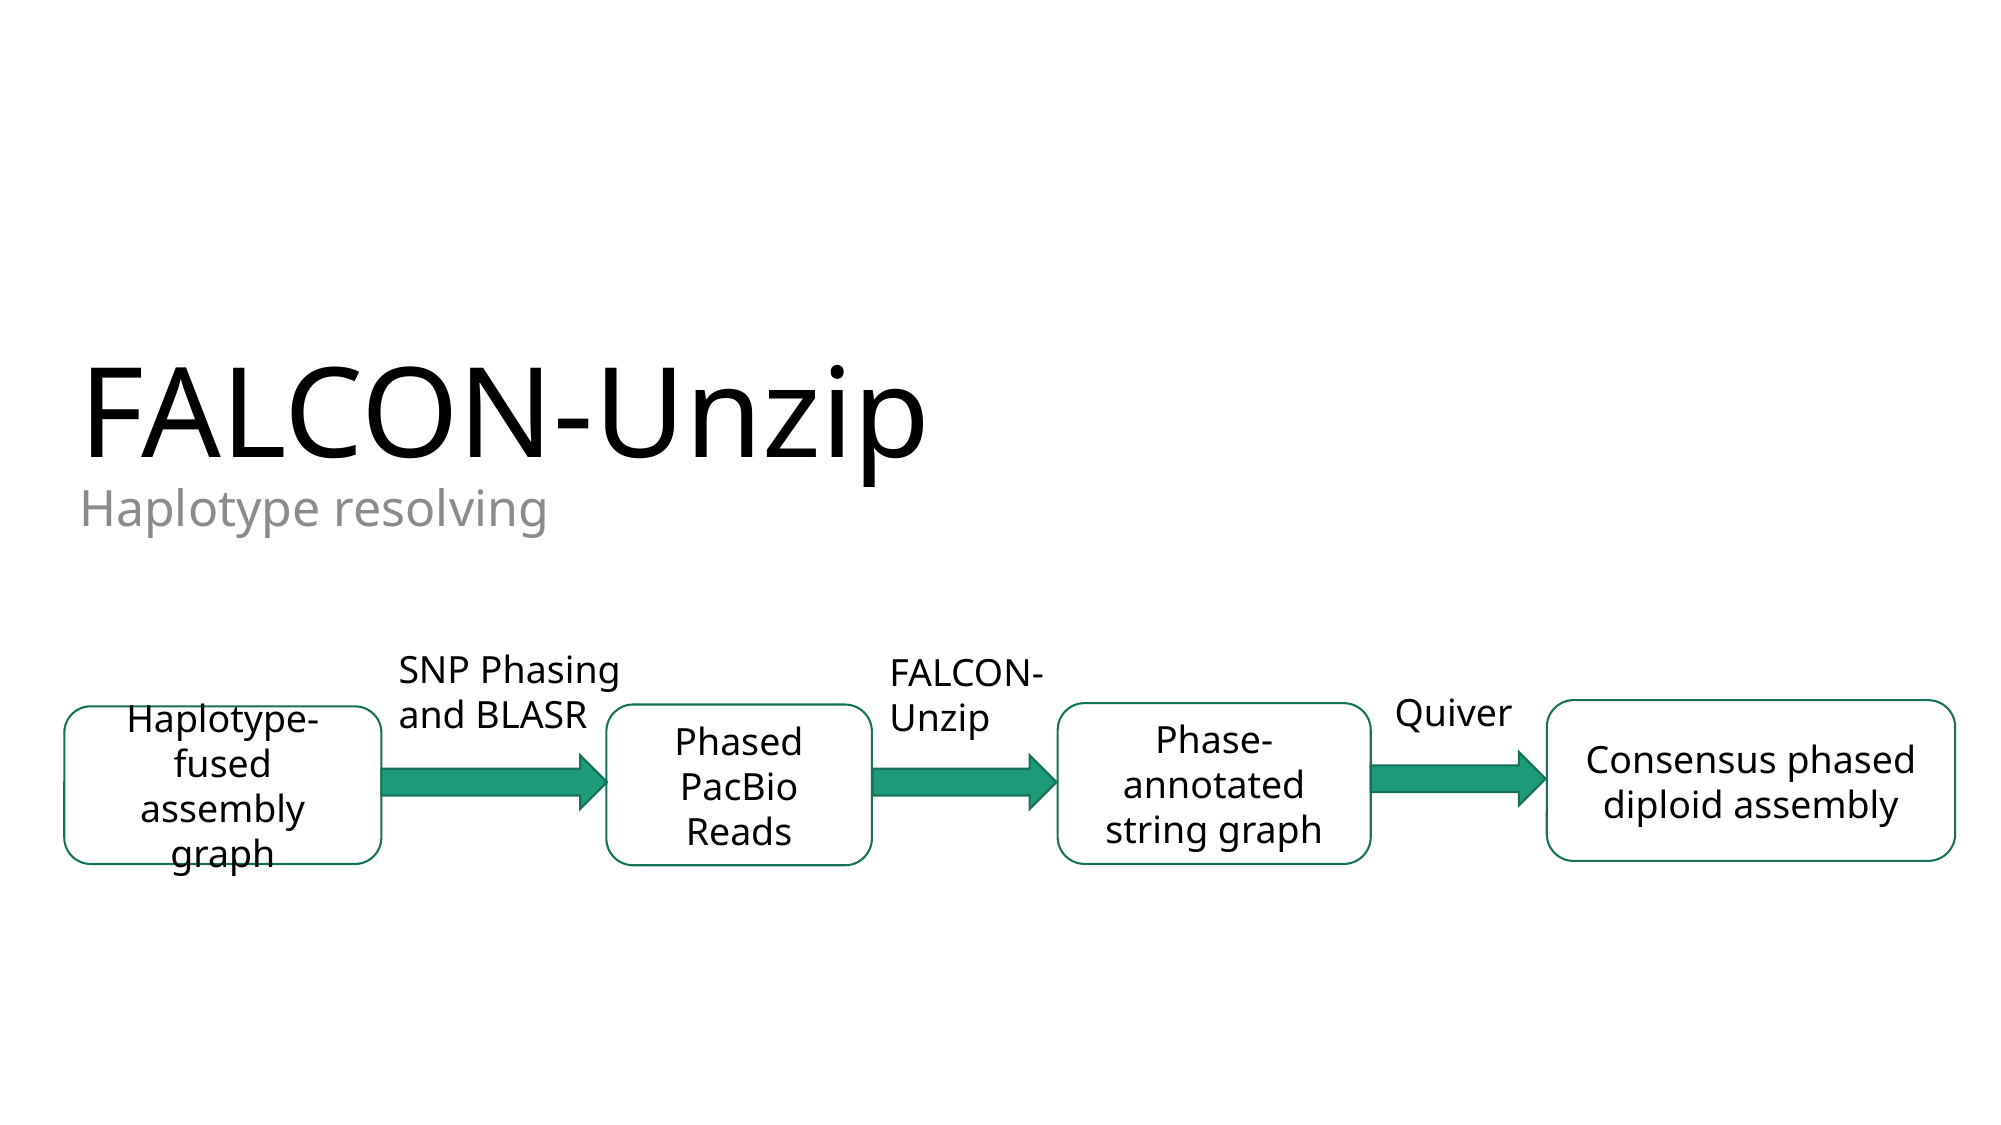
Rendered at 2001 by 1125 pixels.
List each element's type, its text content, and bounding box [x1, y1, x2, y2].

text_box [64, 638, 1956, 866]
list Haplotype resolving [64, 475, 1790, 581]
title FALCON-Unzip [64, 304, 1790, 475]
